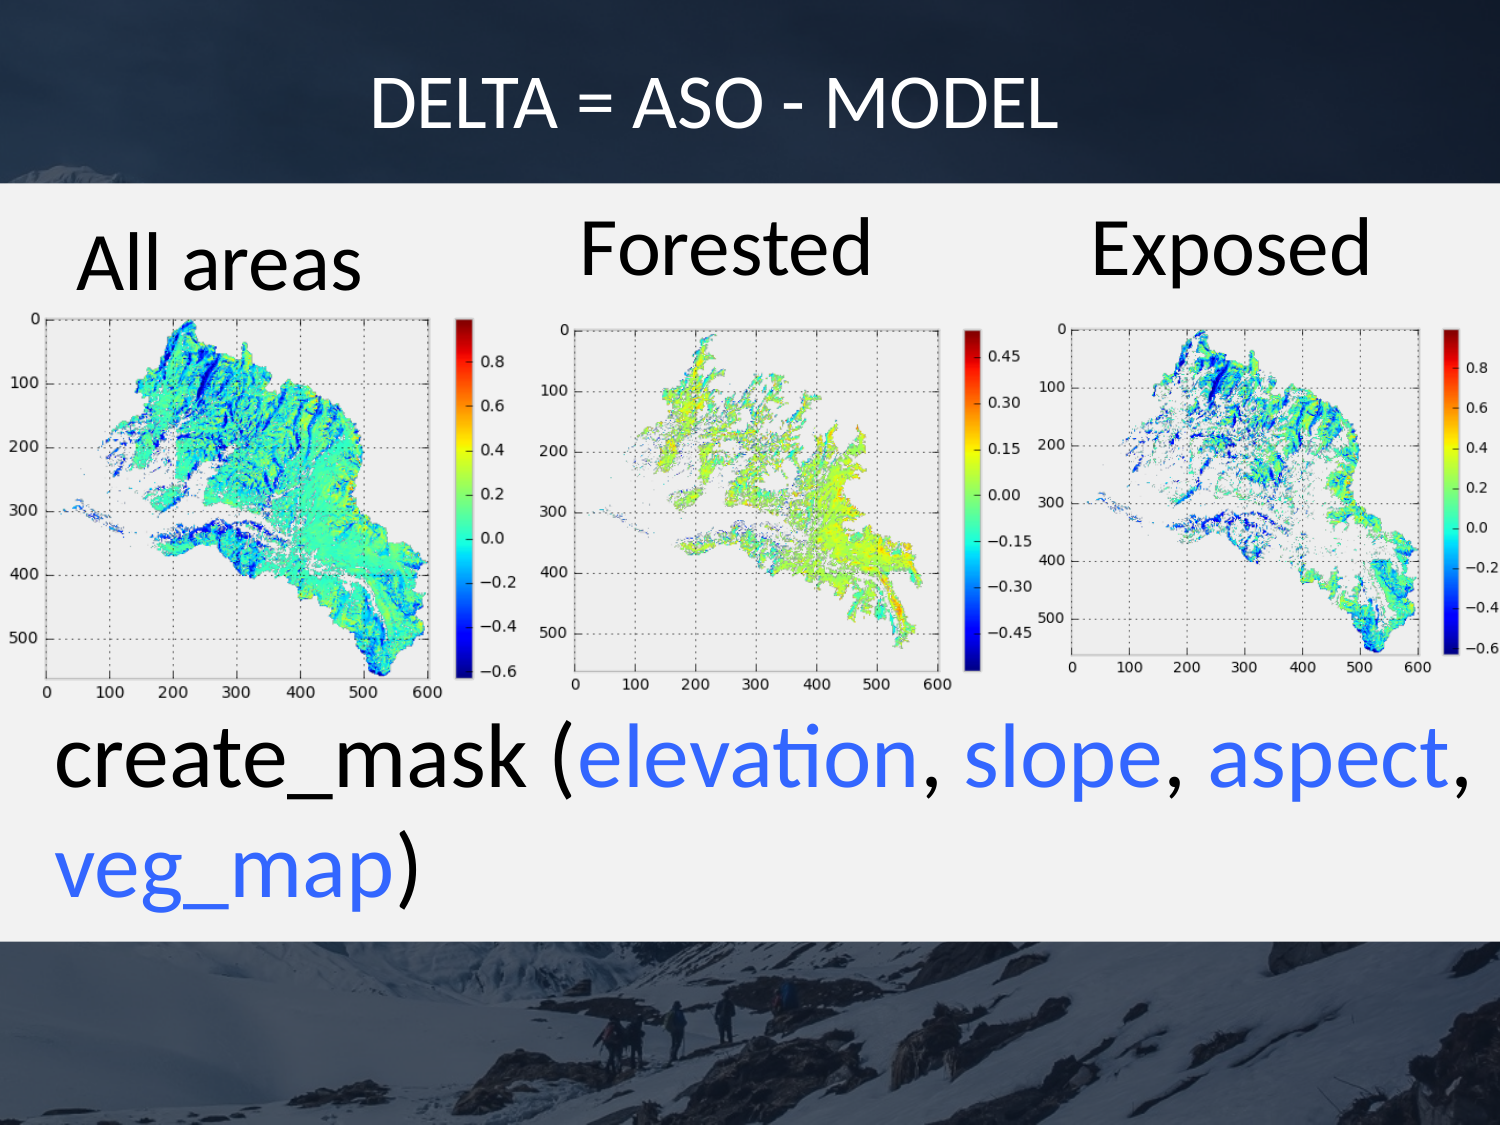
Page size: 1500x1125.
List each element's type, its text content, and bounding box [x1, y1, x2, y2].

text_box Forested [565, 184, 890, 300]
text_box All areas [61, 199, 397, 299]
text_box create_mask (elevation, slope, aspect, veg_map) [39, 694, 1500, 923]
text_box Exposed [1076, 184, 1407, 300]
text_box Delta = ASO - model [39, 3, 1390, 191]
picture [0, 300, 1500, 713]
